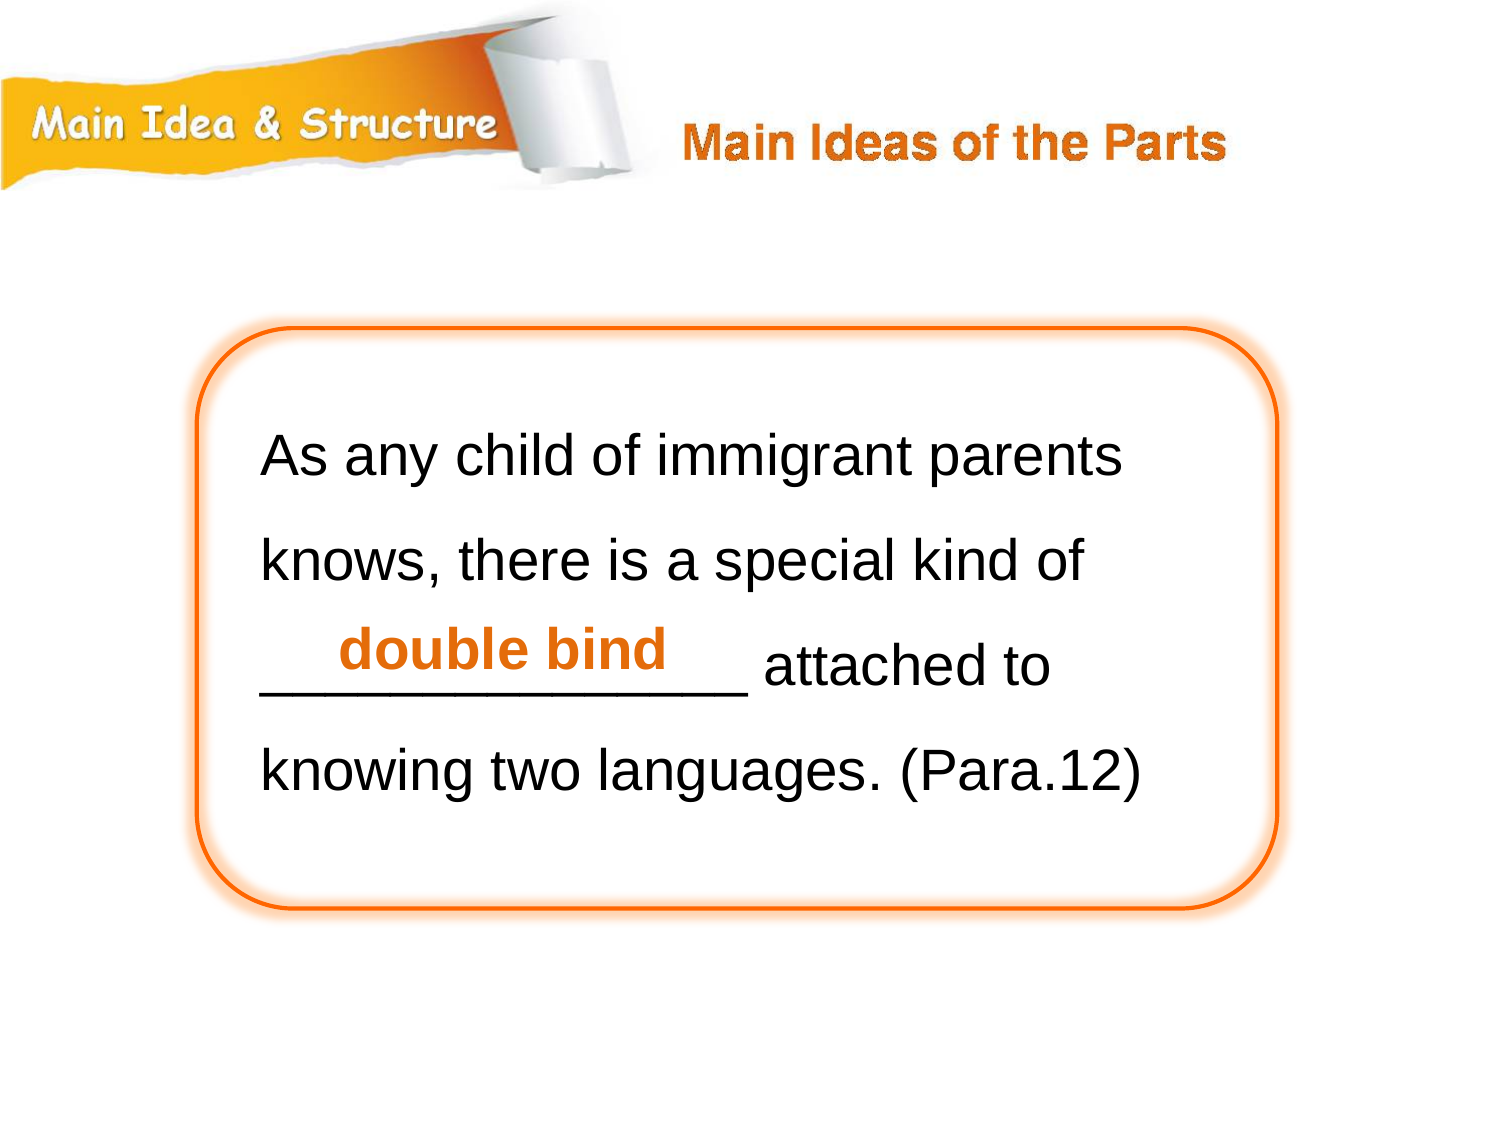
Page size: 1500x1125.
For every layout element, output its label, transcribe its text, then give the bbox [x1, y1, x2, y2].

picture [0, 0, 1325, 192]
text_box double bind [292, 603, 715, 680]
text_box [194, 326, 1280, 911]
